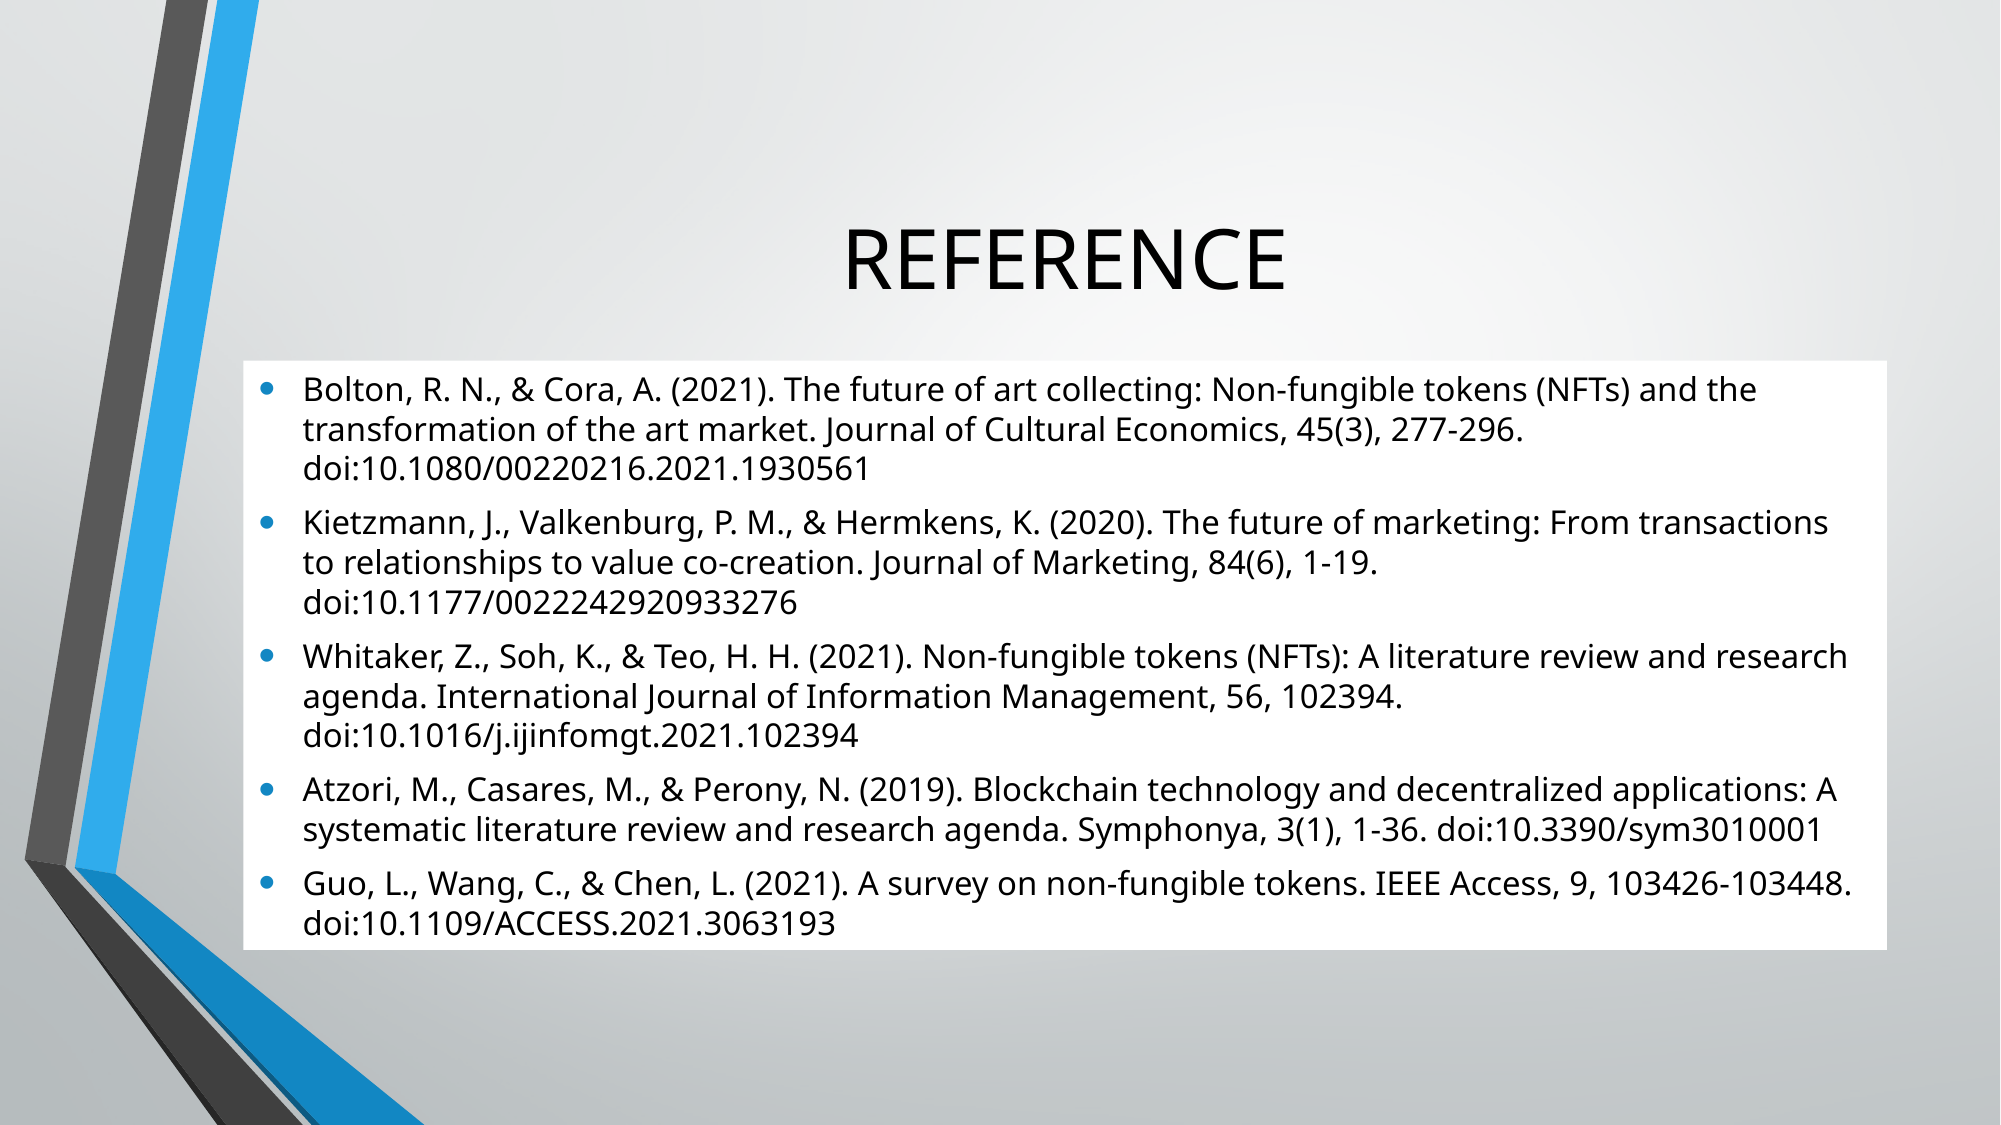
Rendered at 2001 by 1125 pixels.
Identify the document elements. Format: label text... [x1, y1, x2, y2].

list Bolton, R. N., & Cora, A. (2021). The future of art collecting: Non-fungible tokens (NFTs) and the transformation of the art market. Journal of Cultural Economics, 45(3), 277-296. doi:10.1080/00220216.2021.1930561 Kietzmann, J., Valkenburg, P. M., & Hermkens, K. (2020). The future of marketing: From transactions to relationships to value co-creation. Journal of Marketing, 84(6), 1-19. doi:10.1177/0022242920933276 Whitaker, Z., Soh, K., & Teo, H. H. (2021). Non-fungible tokens (NFTs): A literature review and research agenda. International Journal of Information Management, 56, 102394. doi:10.1016/j.ijinfomgt.2021.102394 Atzori, M., Casares, M., & Perony, N. (2019). Blockchain technology and decentralized applications: A systematic literature review and research agenda. Symphonya, 3(1), 1-36. doi:10.3390/sym3010001 Guo, L., Wang, C., & Chen, L. (2021). A survey on non-fungible tokens. IEEE Access, 9, 103426-103448. doi:10.1109/ACCESS.2021.3063193 [243, 360, 1887, 950]
title REFERENCE [243, 112, 1887, 360]
